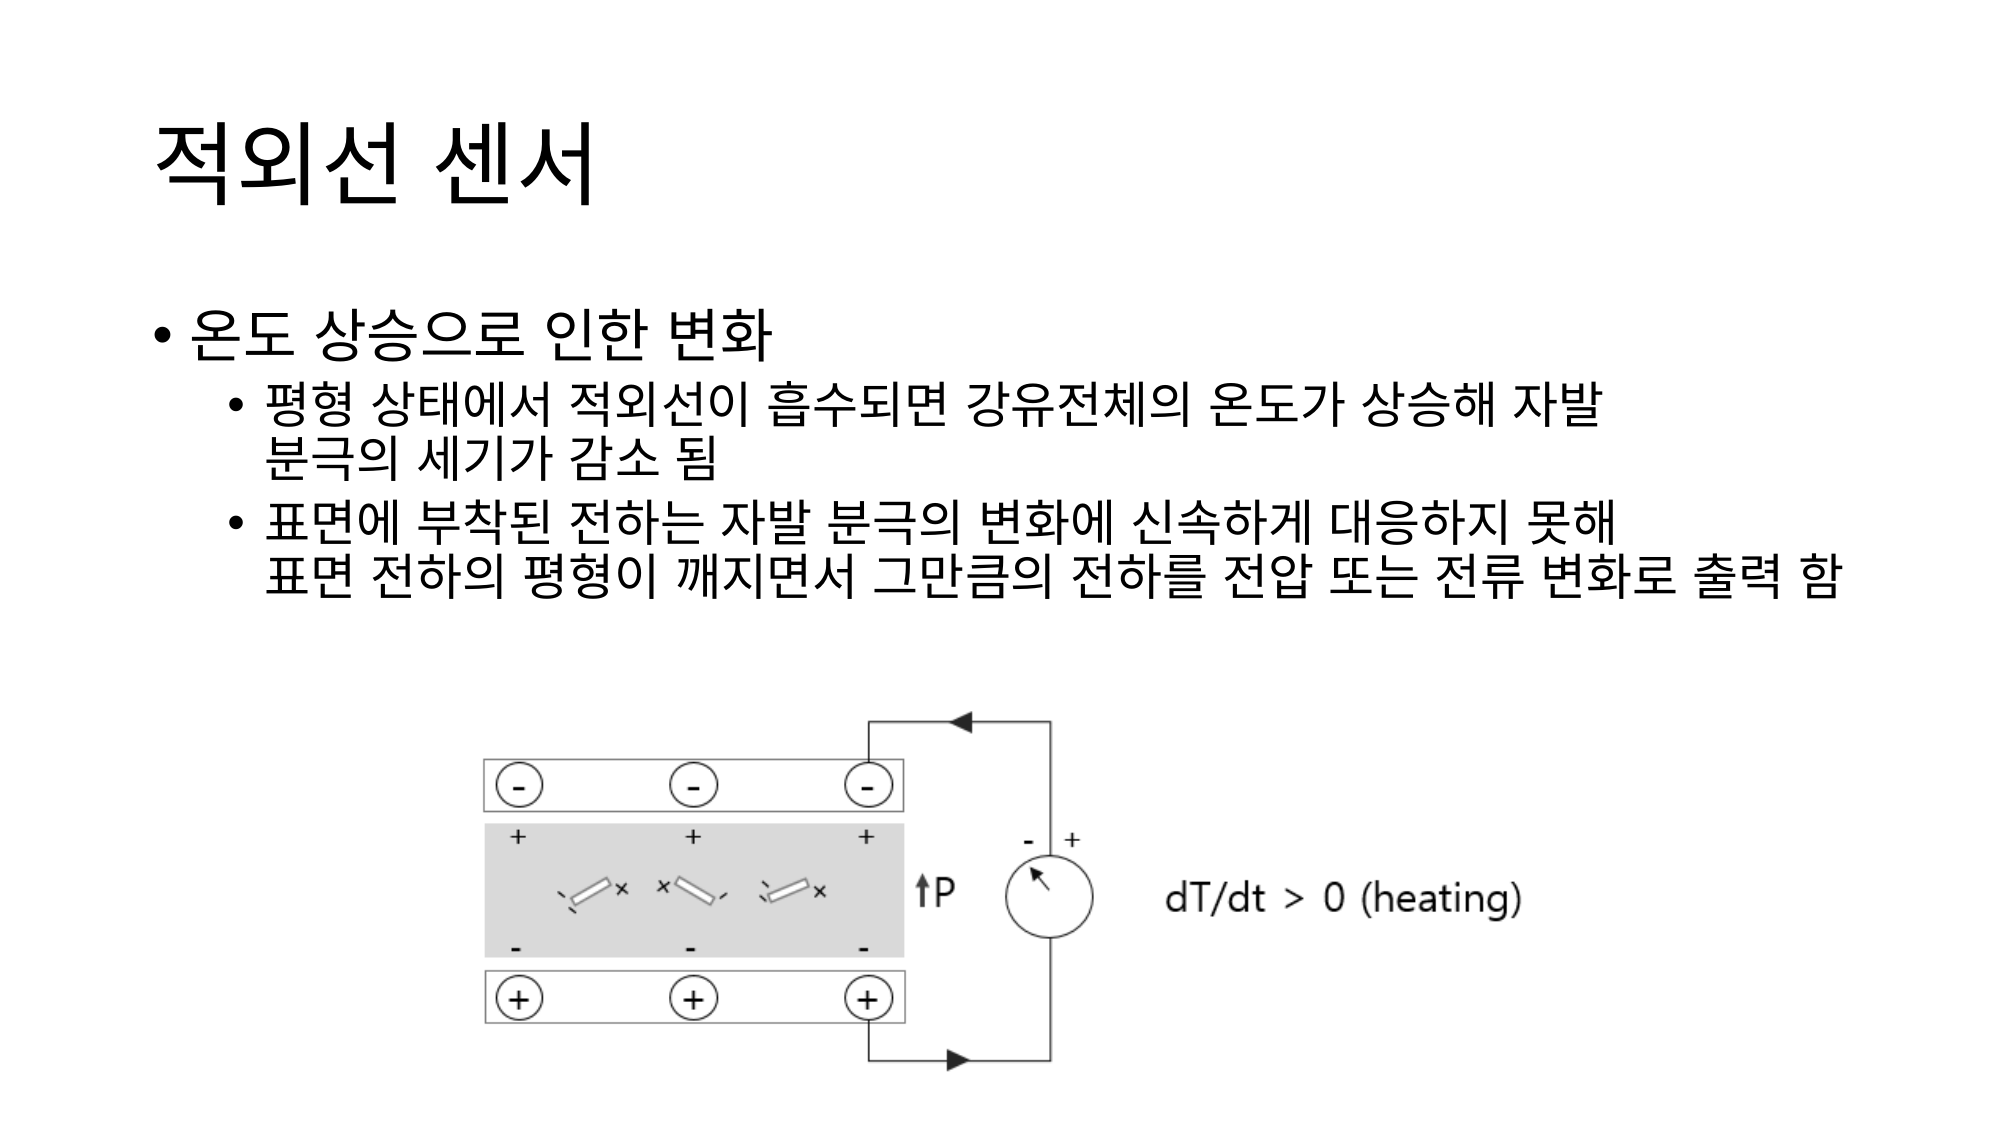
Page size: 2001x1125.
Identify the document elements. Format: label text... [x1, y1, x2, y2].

list 온도 상승으로 인한 변화 평형 상태에서 적외선이 흡수되면 강유전체의 온도가 상승해 자발 분극의 세기가 감소 됨 표면에 부착된 전하는 자발 분극의 변화에 신속하게 대응하지 못해 표면 전하의 평형이 깨지면서 그만큼의 전하를 전압 또는 전류 변화로 출력 함 [137, 299, 1863, 1014]
picture [474, 710, 1526, 1073]
title 적외선 센서 [137, 59, 1863, 278]
